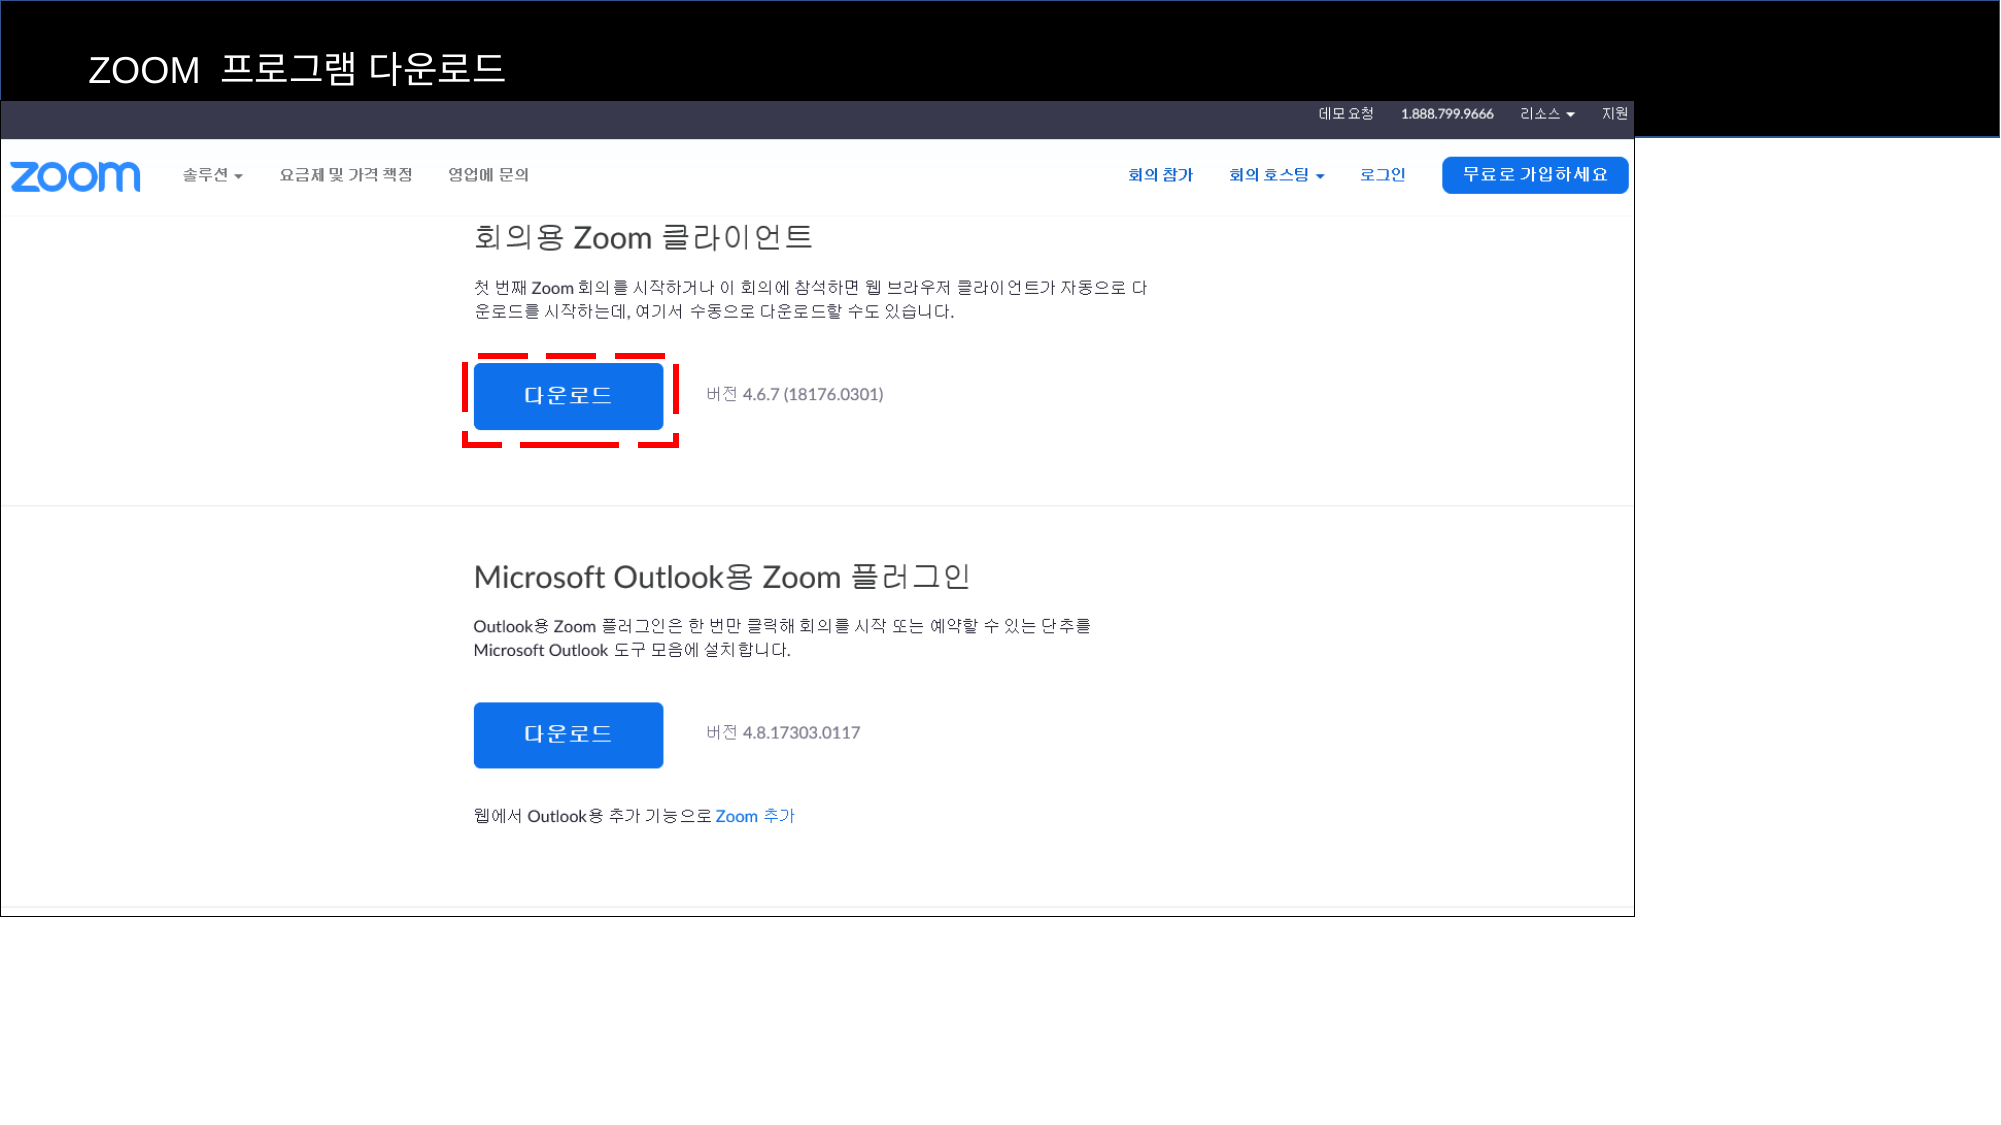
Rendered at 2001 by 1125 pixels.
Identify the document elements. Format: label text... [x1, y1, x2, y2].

picture [0, 100, 1635, 917]
text_box ZOOM 프로그램 다운로드 [0, 0, 2000, 138]
